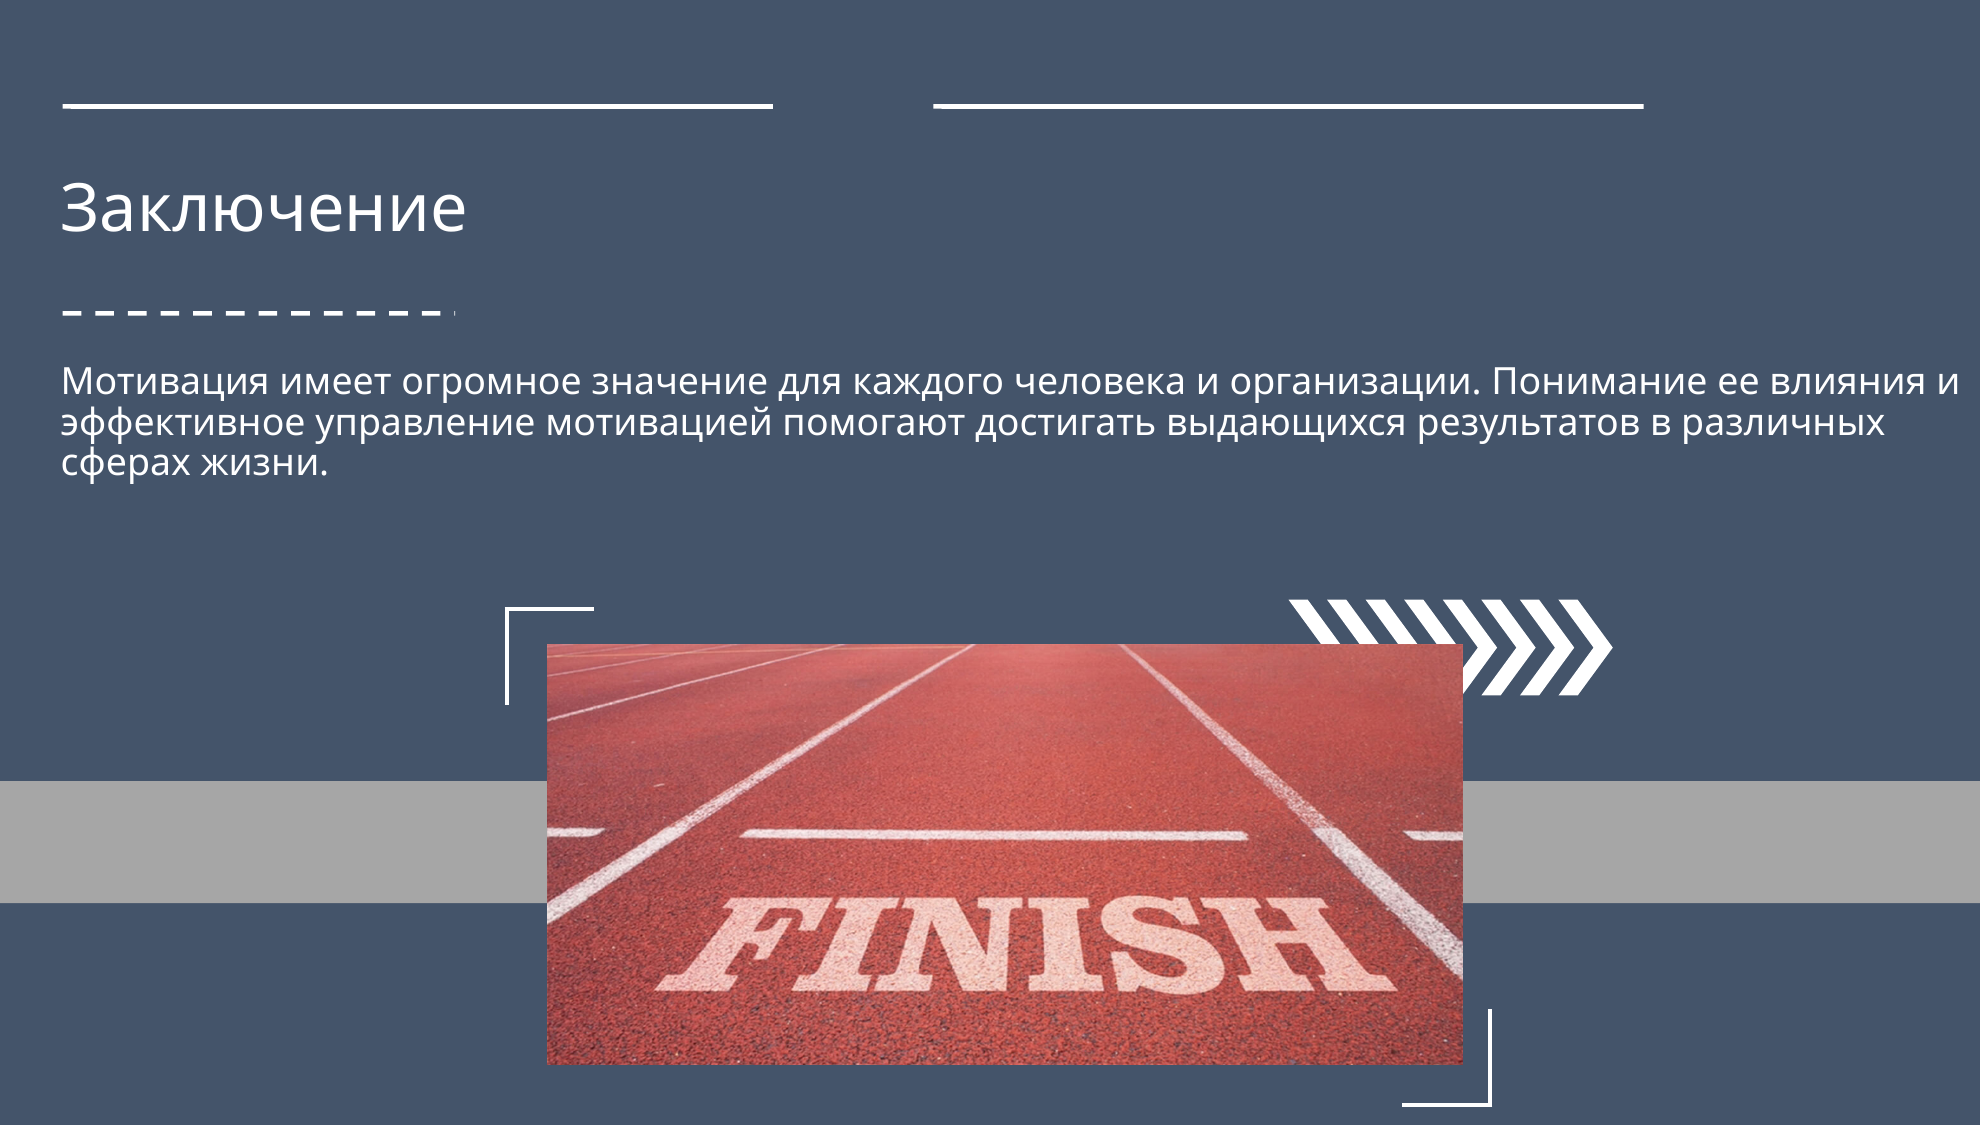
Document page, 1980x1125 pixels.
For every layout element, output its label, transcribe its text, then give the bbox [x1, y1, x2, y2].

text_box [0, 780, 547, 904]
text_box Мотивация имеет огромное значение для каждого человека и организации. Понимание ее влияния и эффективное управление мотивацией помогают достигать выдающихся результатов в различных сферах жизни. [45, 354, 1980, 707]
text_box Заключение [45, 166, 1041, 354]
text_box [1463, 780, 1980, 904]
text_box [1288, 599, 1613, 696]
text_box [1402, 1009, 1493, 1105]
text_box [504, 608, 595, 705]
picture [547, 644, 1463, 1065]
